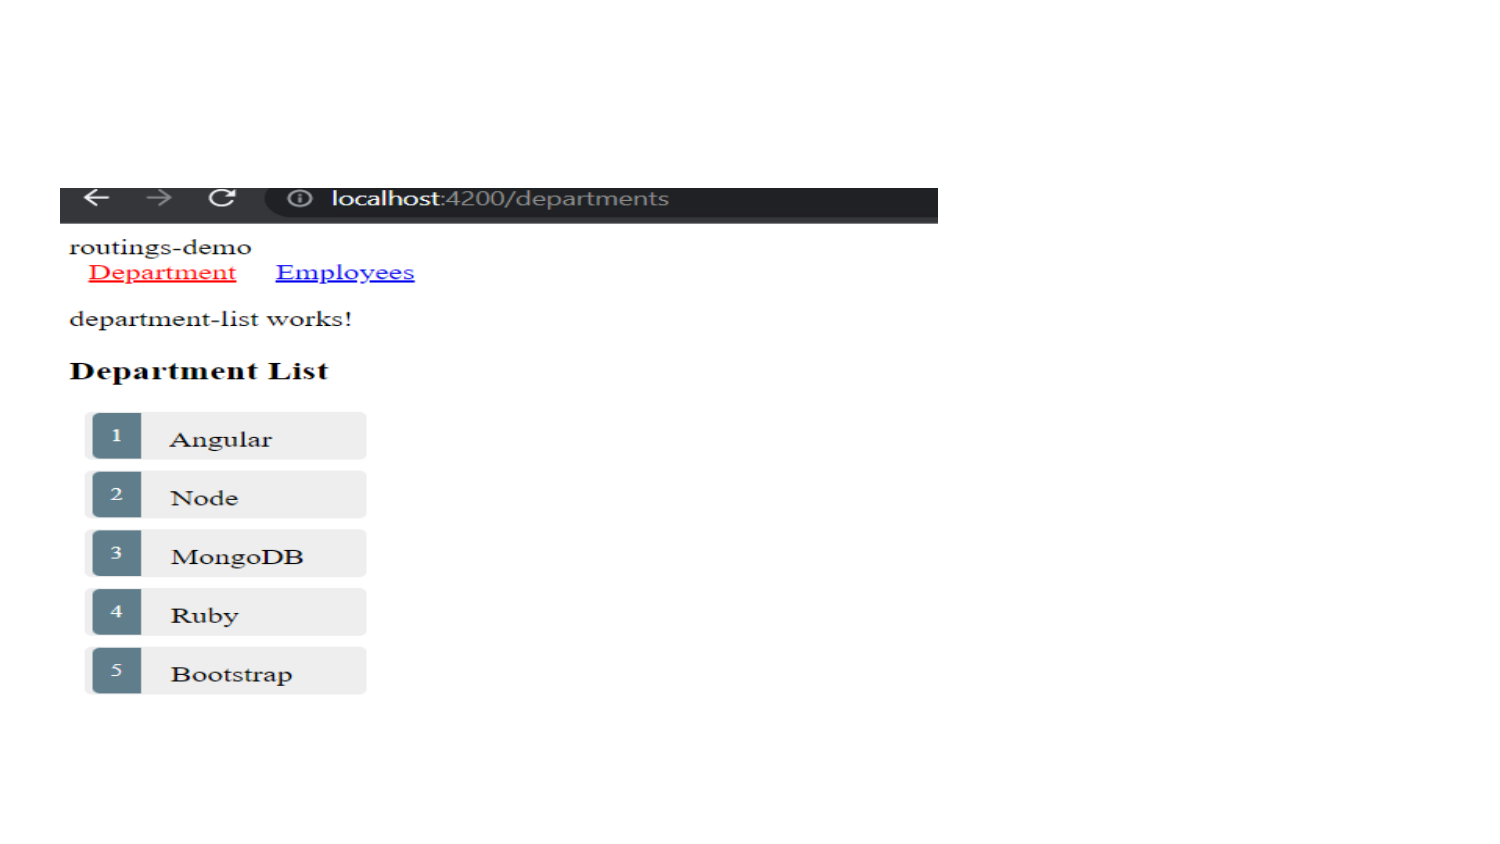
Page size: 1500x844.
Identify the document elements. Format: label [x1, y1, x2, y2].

picture [60, 188, 938, 750]
